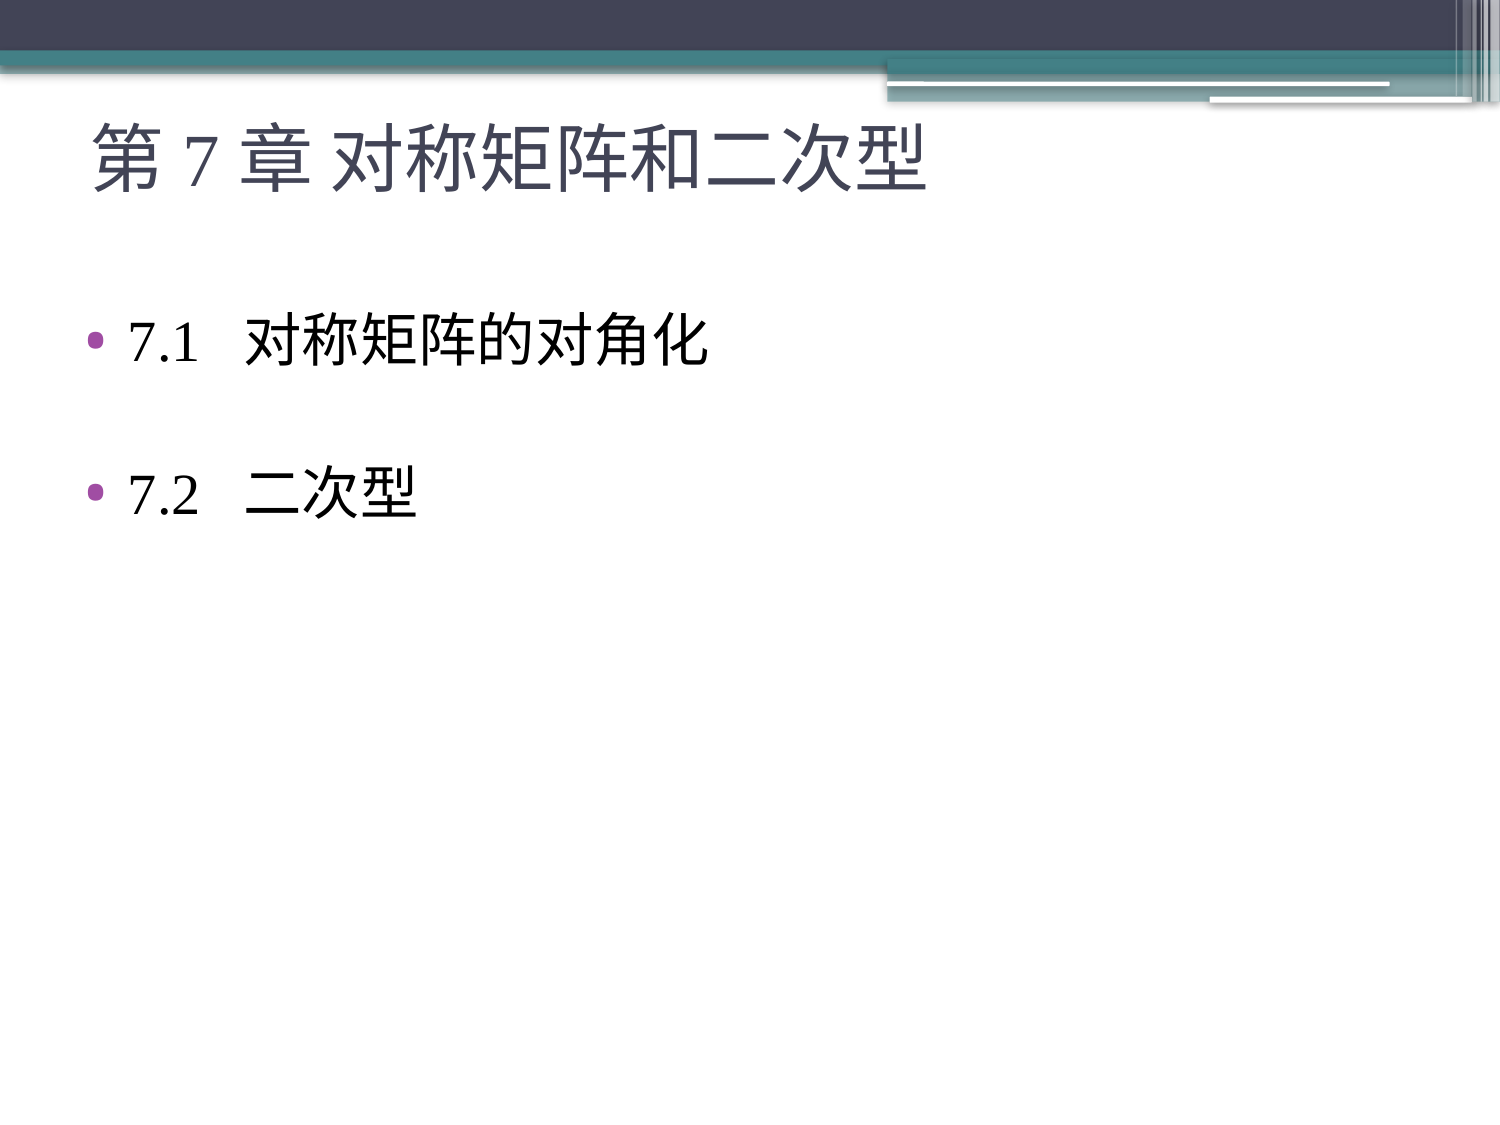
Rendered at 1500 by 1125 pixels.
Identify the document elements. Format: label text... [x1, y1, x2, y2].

list 7.1 对称矩阵的对角化 7.2 二次型 [53, 219, 1447, 1059]
title 第7章 对称矩阵和二次型 [75, 68, 1425, 219]
